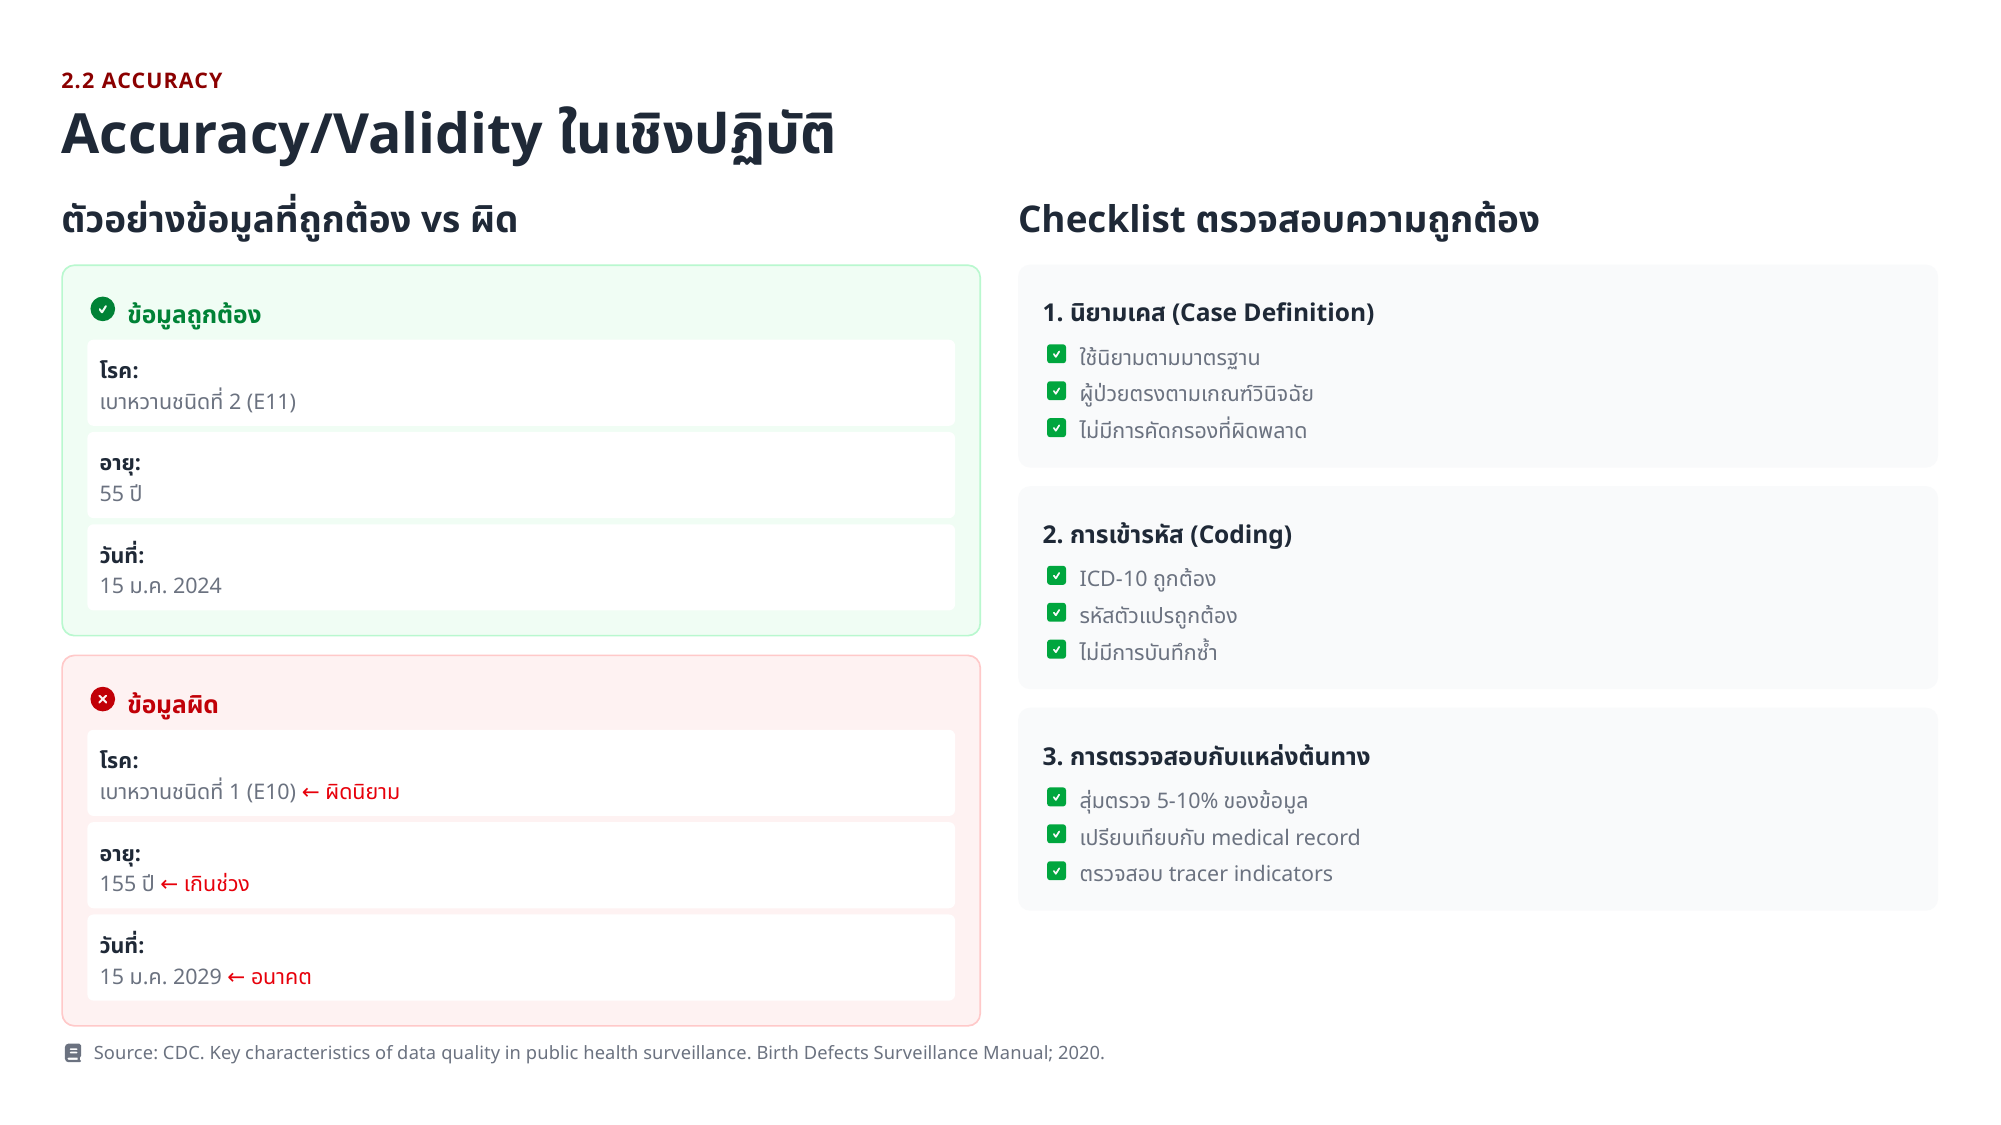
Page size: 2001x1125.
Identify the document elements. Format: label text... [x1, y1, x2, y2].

text_box [62, 265, 981, 636]
text_box ตรวจสอบ tracer indicators [1079, 855, 1925, 887]
text_box [1047, 565, 1067, 585]
text_box [90, 686, 116, 712]
text_box รหัสตัวแปรถูกต้อง [1079, 596, 1925, 628]
text_box โรค: [99, 351, 954, 382]
text_box 55 ปี [99, 475, 954, 506]
text_box ข้อมูลถูกต้อง [127, 290, 968, 328]
text_box [1018, 707, 1939, 911]
text_box 15 ม.ค. 2024 [99, 567, 954, 599]
text_box ไม่มีการคัดกรองที่ผิดพลาด [1079, 412, 1925, 443]
text_box Source: CDC. Key characteristics of data quality in public health surveillance. Birth Defects Surveillance Manual; 2020. [93, 1038, 1948, 1064]
text_box Accuracy/Validity ในเชิงปฏิบัติ [61, 104, 1967, 167]
text_box วันที่: [99, 926, 954, 957]
text_box 3. การตรวจสอบกับแหล่งต้นทาง [1042, 732, 1926, 770]
text_box [1047, 639, 1067, 659]
text_box เปรียบเทียบกับ medical record [1079, 818, 1925, 850]
text_box [87, 524, 956, 611]
text_box [64, 1043, 82, 1063]
text_box [1047, 418, 1067, 438]
text_box [87, 339, 956, 426]
text_box [1047, 602, 1067, 622]
text_box 2. การเข้ารหัส (Coding) [1042, 510, 1926, 548]
text_box [1047, 861, 1067, 881]
text_box ICD-10 ถูกต้อง [1079, 559, 1925, 591]
text_box [1047, 344, 1067, 364]
text_box 155 ปี ← เกินช่วง [99, 865, 954, 896]
text_box 2.2 ACCURACY [61, 61, 1950, 93]
text_box [87, 431, 956, 519]
text_box [87, 729, 956, 816]
text_box 15 ม.ค. 2029 ← อนาคต [99, 957, 954, 989]
text_box [1018, 486, 1939, 690]
text_box ตัวอย่างข้อมูลที่ถูกต้อง vs ผิด [61, 190, 1000, 240]
text_box ผู้ป่วยตรงตามเกณฑ์วินิจฉัย [1079, 375, 1925, 407]
text_box อายุ: [99, 834, 954, 865]
text_box [1047, 787, 1067, 807]
text_box ไม่มีการบันทึกซ้ำ [1079, 633, 1925, 665]
text_box [62, 655, 981, 1026]
text_box Checklist ตรวจสอบความถูกต้อง [1018, 190, 1957, 240]
text_box [1047, 824, 1067, 844]
text_box 1. นิยามเคส (Case Definition) [1042, 289, 1926, 327]
text_box เบาหวานชนิดที่ 2 (E11) [99, 382, 954, 414]
text_box โรค: [99, 742, 954, 772]
text_box ใช้นิยามตามมาตรฐาน [1079, 338, 1925, 370]
text_box เบาหวานชนิดที่ 1 (E10) ← ผิดนิยาม [99, 772, 954, 804]
text_box สุ่มตรวจ 5-10% ของข้อมูล [1079, 781, 1925, 813]
text_box [1047, 381, 1067, 401]
text_box [1018, 264, 1939, 468]
text_box วันที่: [99, 536, 954, 567]
text_box [87, 914, 956, 1001]
text_box [90, 296, 116, 322]
text_box [87, 822, 956, 909]
text_box ข้อมูลผิด [127, 680, 968, 718]
text_box อายุ: [99, 444, 954, 475]
